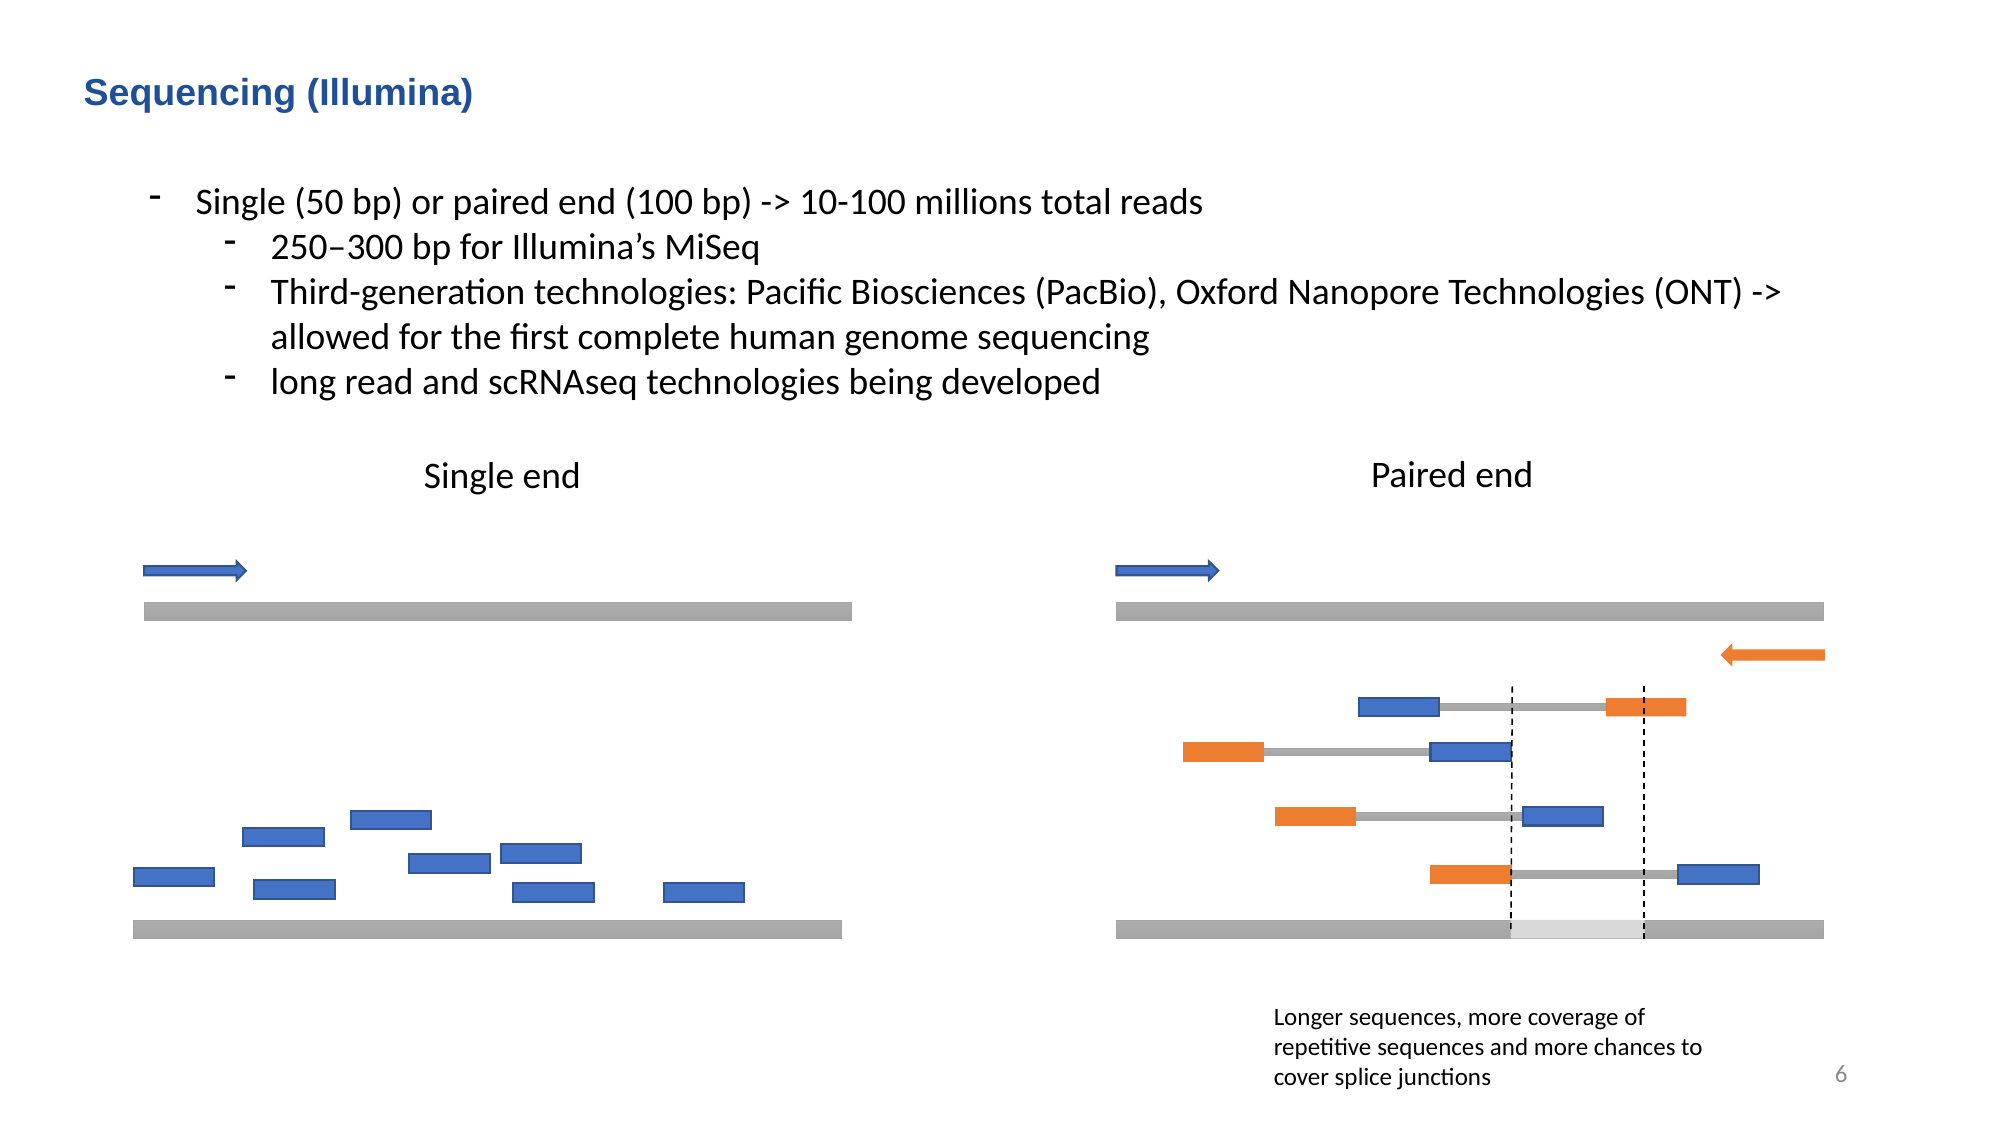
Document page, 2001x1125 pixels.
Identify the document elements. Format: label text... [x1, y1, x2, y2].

text_box [133, 867, 215, 887]
text_box [144, 602, 852, 621]
text_box [500, 843, 582, 864]
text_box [1183, 742, 1510, 762]
text_box Single end [409, 443, 637, 504]
text_box [663, 882, 745, 903]
text_box [143, 558, 248, 583]
text_box [242, 827, 325, 847]
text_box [1513, 697, 1643, 717]
text_box [1115, 558, 1220, 583]
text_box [1358, 697, 1510, 717]
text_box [1430, 865, 1510, 884]
text_box [350, 810, 432, 830]
text_box [133, 920, 842, 939]
slide_number 6 [1412, 1042, 1863, 1103]
text_box [253, 879, 336, 900]
text_box [1646, 920, 1824, 939]
text_box [408, 853, 491, 874]
text_box [512, 882, 595, 903]
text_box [1513, 865, 1643, 884]
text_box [1644, 865, 1759, 884]
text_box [1644, 697, 1687, 717]
text_box [1720, 643, 1825, 667]
text_box Single (50 bp) or paired end (100 bp) -> 10-100 millions total reads 250–300 bp for Illumina’s MiSeq Third-generation technologies: Pacific Biosciences (PacBio), Oxford Nanopore Technologies (ONT) -> allowed for the first complete human genome sequencing long read and scRNAseq technologies being developed [133, 169, 1863, 455]
text_box Paired end [1356, 442, 1584, 503]
text_box Sequencing (Illumina) [69, 60, 1183, 121]
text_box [1275, 807, 1510, 826]
text_box [1116, 920, 1510, 939]
text_box [1116, 602, 1824, 621]
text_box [1513, 807, 1603, 826]
text_box Longer sequences, more coverage of repetitive sequences and more chances to cover splice junctions [1258, 992, 1722, 1098]
text_box [1510, 919, 1643, 939]
